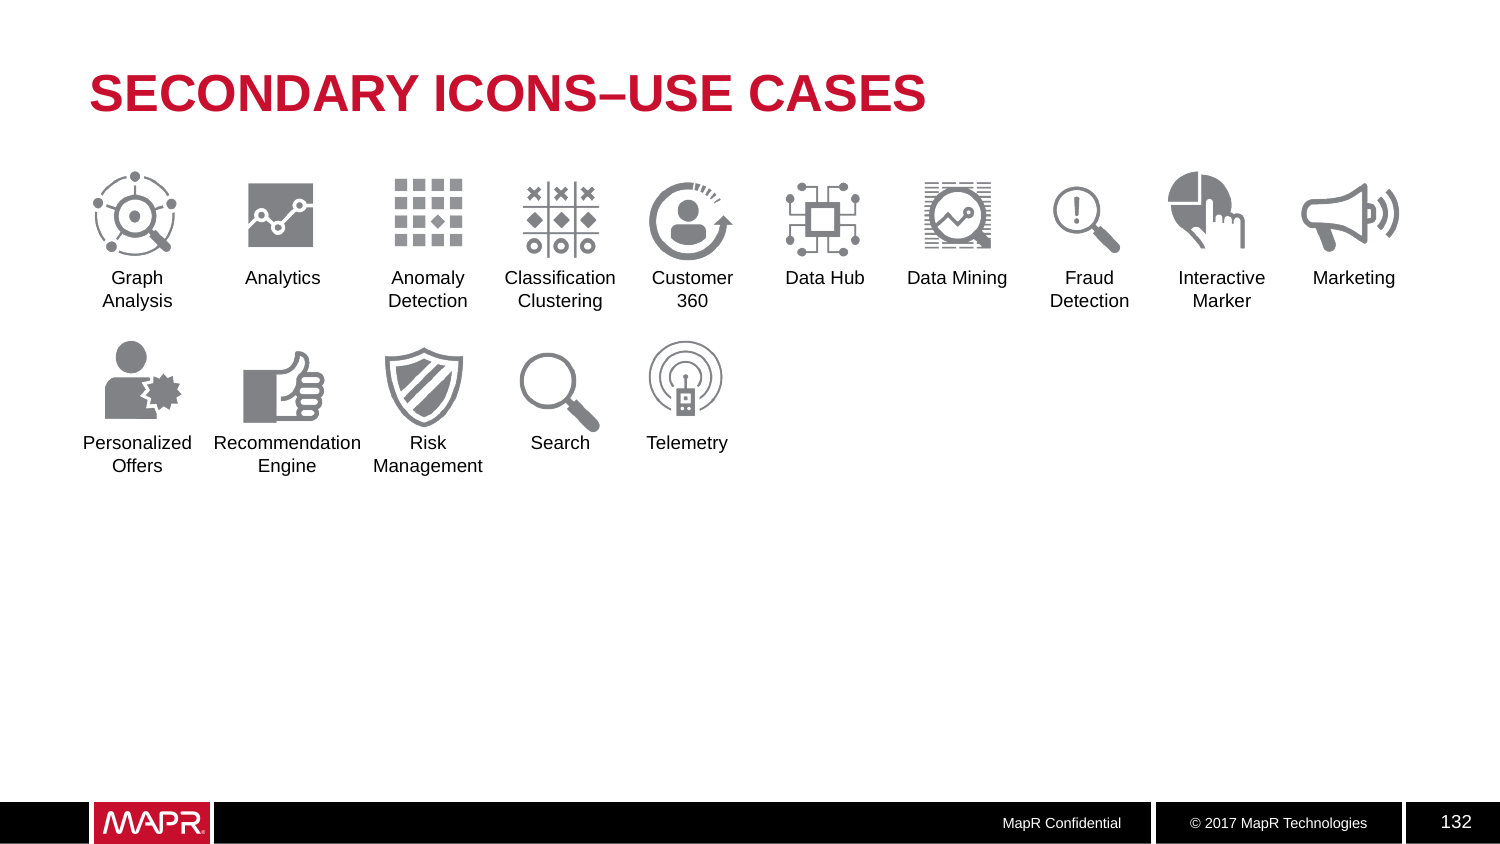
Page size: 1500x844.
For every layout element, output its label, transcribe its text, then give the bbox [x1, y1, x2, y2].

text_box Graph Analysis [81, 265, 194, 312]
picture [389, 174, 467, 252]
picture [921, 179, 994, 252]
picture [645, 176, 736, 267]
picture [380, 343, 467, 430]
text_box Personalized Offers [81, 431, 194, 477]
picture [89, 169, 180, 259]
text_box Risk Management [371, 431, 485, 477]
picture [244, 178, 317, 252]
text_box Interactive Marker [1165, 265, 1279, 312]
title SECONDARY ICONS–USE CASES [74, 33, 1382, 148]
picture [783, 179, 862, 259]
picture [520, 178, 602, 261]
text_box Data Hub [768, 266, 882, 289]
picture [517, 349, 602, 435]
text_box Data Mining [901, 266, 1014, 289]
text_box Customer 360 [636, 265, 749, 312]
text_box Search [504, 431, 617, 454]
picture [1297, 164, 1402, 269]
picture [1051, 183, 1123, 255]
picture [238, 345, 328, 435]
picture [94, 802, 210, 844]
text_box Recommendation Engine [208, 431, 367, 477]
text_box Classification Clustering [504, 265, 617, 312]
text_box Analytics [226, 266, 339, 289]
picture [645, 338, 726, 419]
picture [104, 337, 187, 419]
text_box Marketing [1298, 266, 1411, 289]
text_box Anomaly Detection [371, 265, 485, 312]
text_box Telemetry [631, 431, 744, 454]
text_box Fraud Detection [1033, 265, 1146, 312]
picture [1164, 169, 1247, 252]
